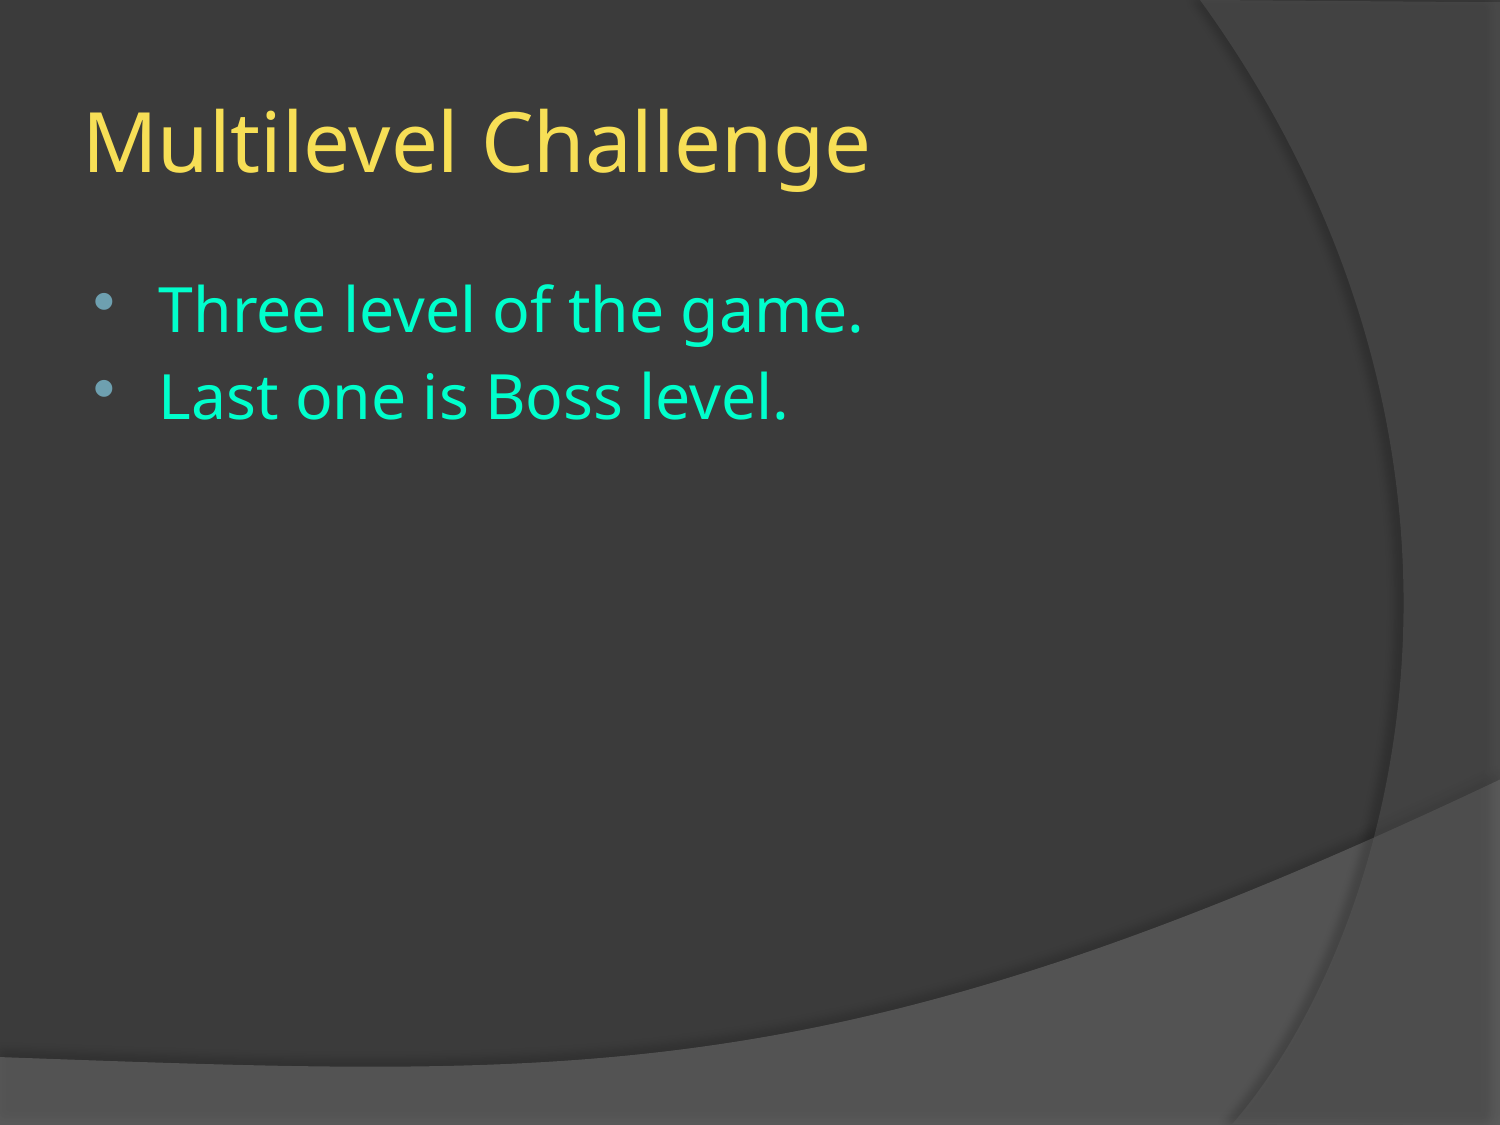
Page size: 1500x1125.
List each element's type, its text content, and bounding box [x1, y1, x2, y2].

list Three level of the game. Last one is Boss level. [75, 262, 1300, 1005]
title Multilevel Challenge [75, 45, 1300, 233]
